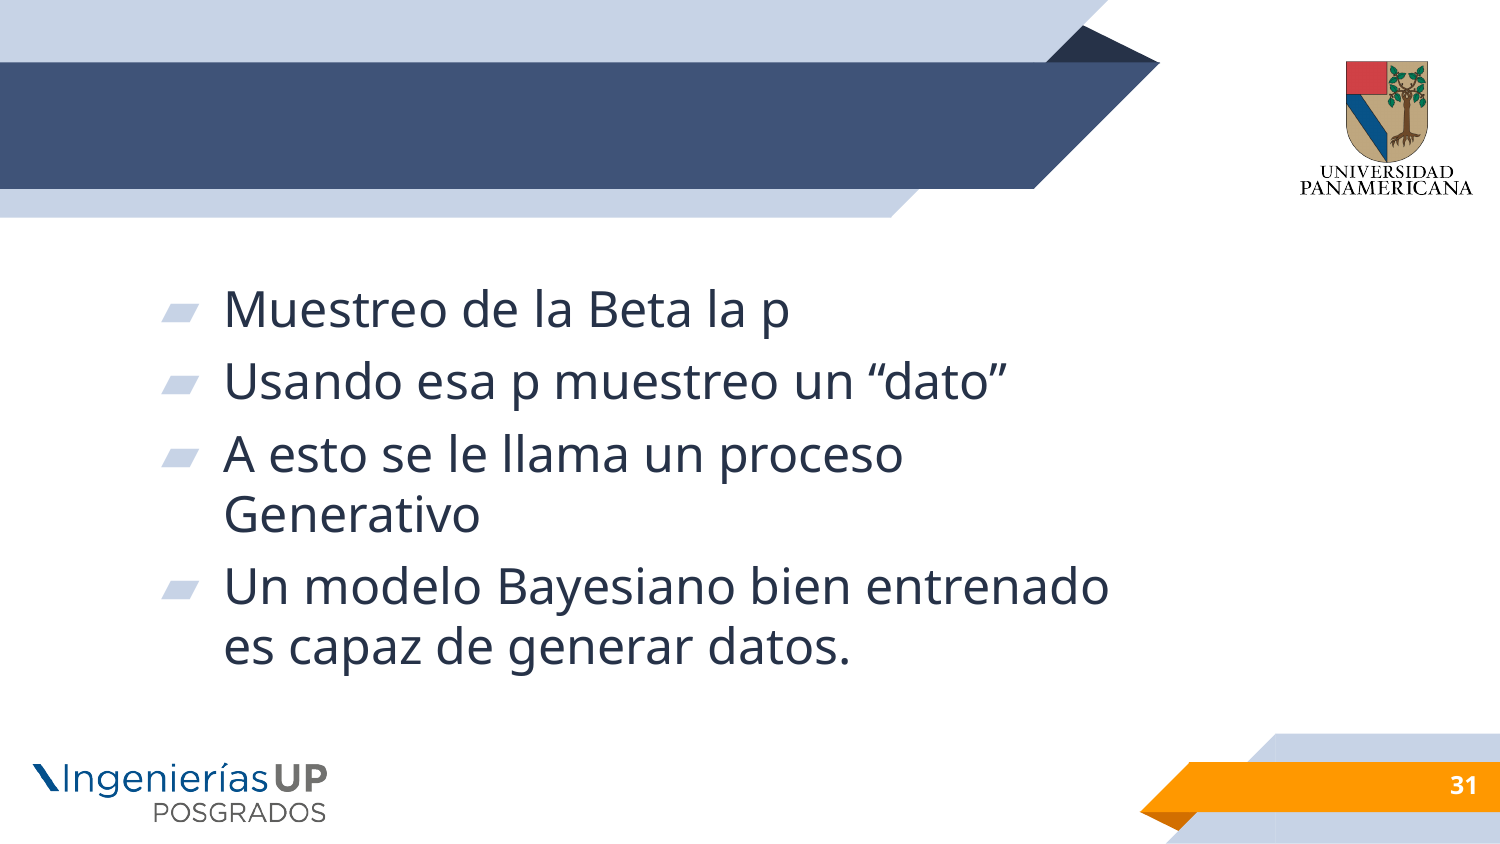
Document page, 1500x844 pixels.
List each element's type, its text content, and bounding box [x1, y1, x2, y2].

picture [15, 737, 344, 844]
slide_number 31 [1249, 760, 1494, 813]
list Muestreo de la Beta la p Usando esa p muestreo un “dato” A esto se le llama un proceso Generativo Un modelo Bayesiano bien entrenado es capaz de generar datos. [133, 217, 1140, 734]
picture [1286, 44, 1490, 210]
